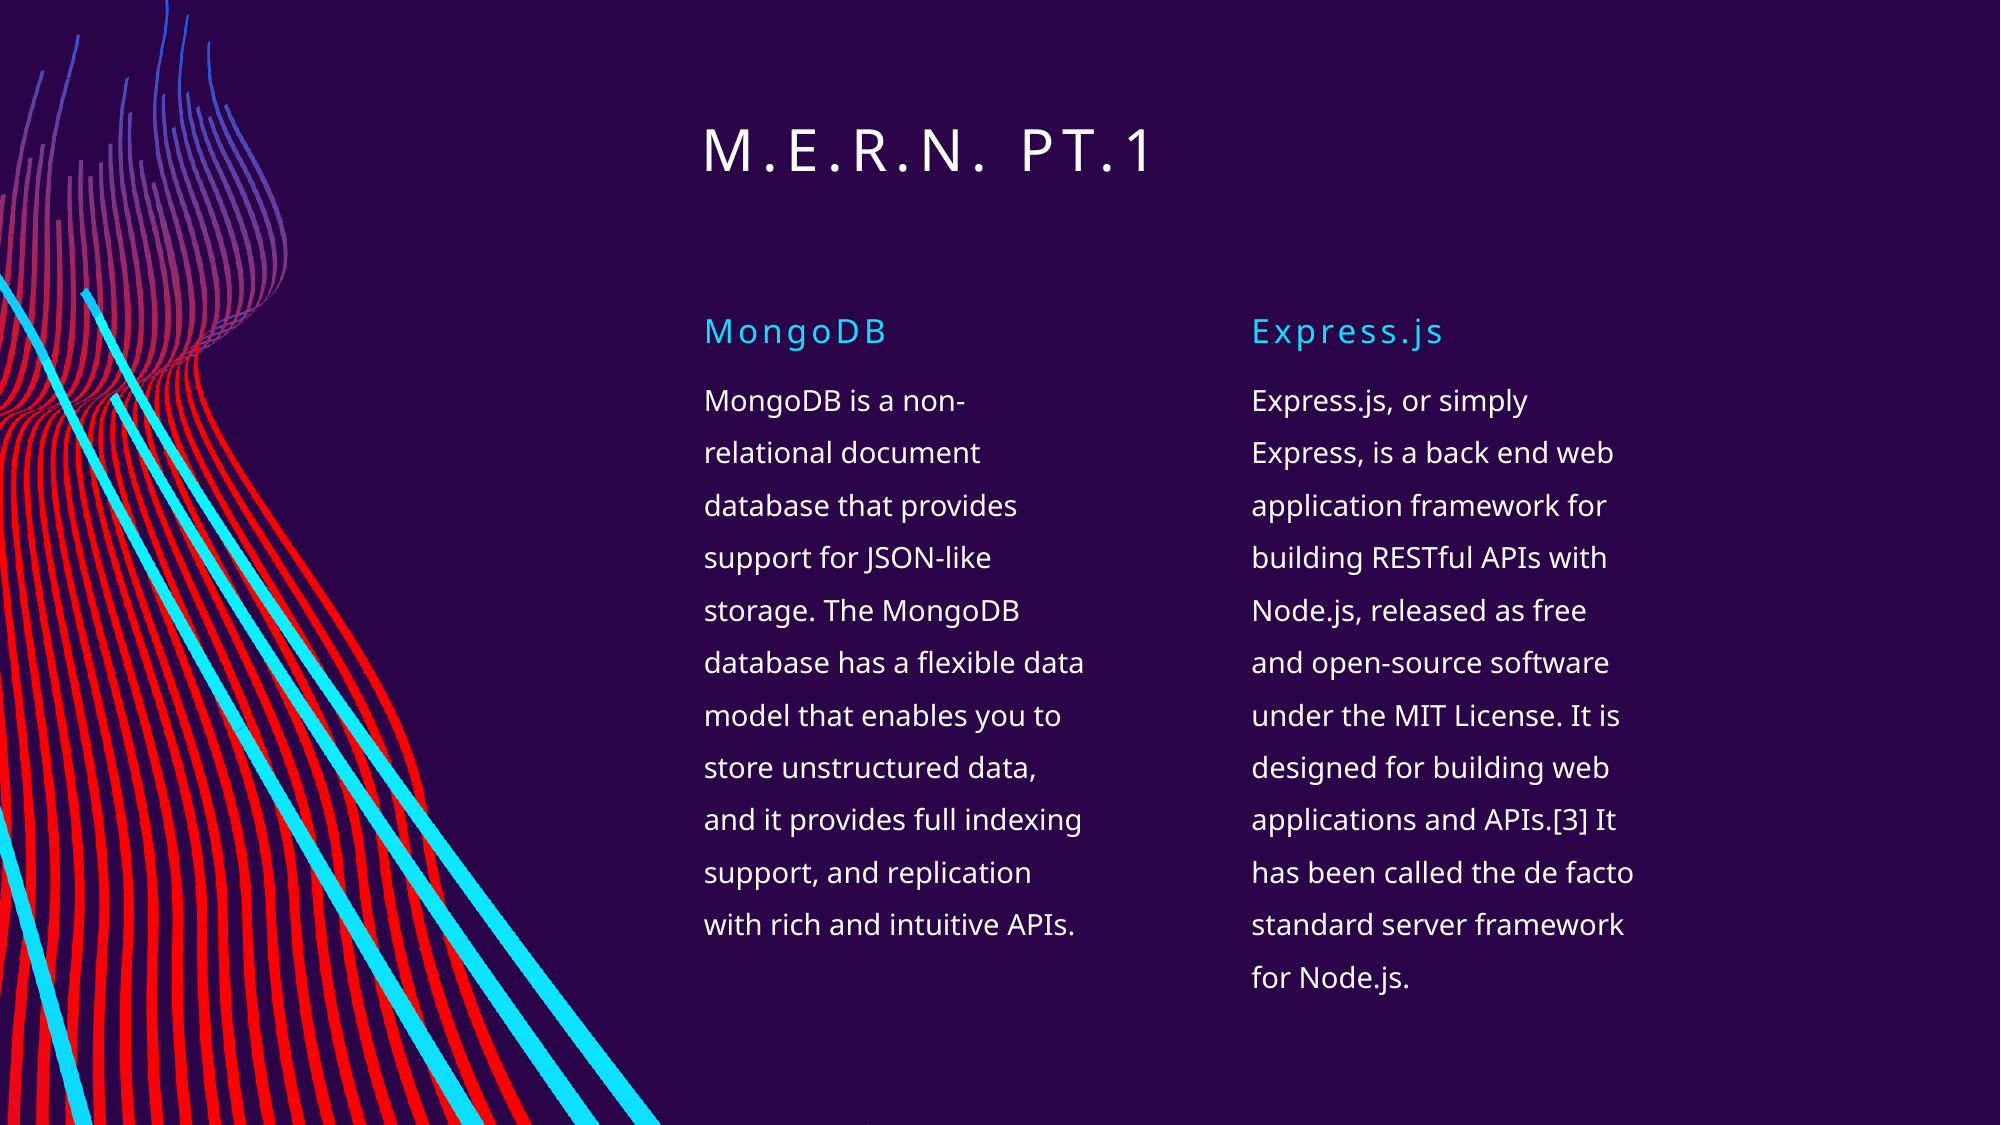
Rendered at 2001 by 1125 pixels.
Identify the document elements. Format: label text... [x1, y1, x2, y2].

list MongoDB is a non-relational document database that provides support for JSON-like storage. The MongoDB database has a flexible data model that enables you to store unstructured data, and it provides full indexing support, and replication with rich and intuitive APIs. [688, 357, 1109, 894]
picture [0, 0, 2000, 1125]
title M.E.R.N. pt.1 [686, 114, 1494, 224]
list MongoDB [688, 307, 1109, 357]
list Express.js, or simply Express, is a back end web application framework for building RESTful APIs with Node.js, released as free and open-source software under the MIT License. It is designed for building web applications and APIs.[3] It has been called the de facto standard server framework for Node.js. [1236, 357, 1657, 964]
list Express.js [1236, 307, 1657, 357]
